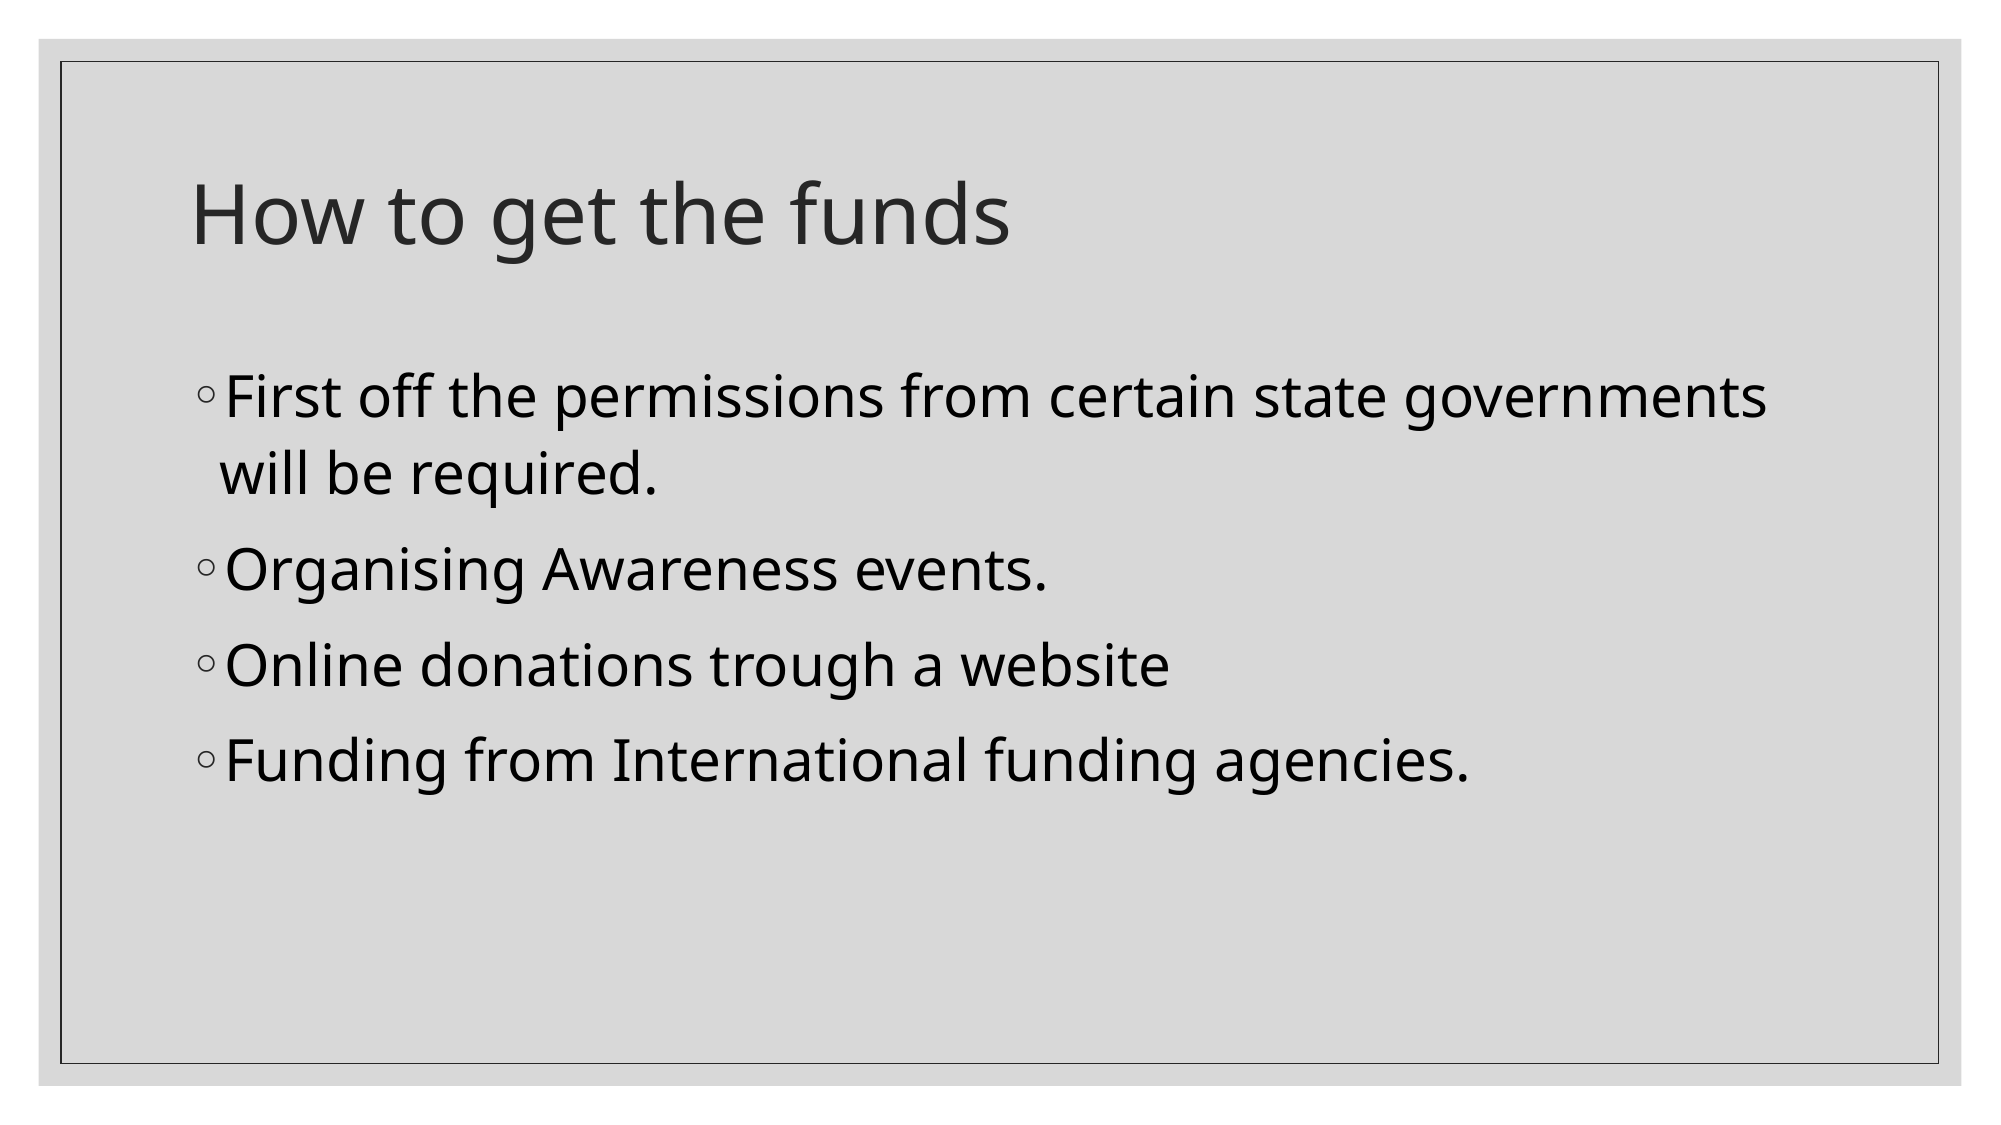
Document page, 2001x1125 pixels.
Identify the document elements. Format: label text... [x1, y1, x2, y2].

list First off the permissions from certain state governments will be required. Organising Awareness events. Online donations trough a website Funding from International funding agencies. [174, 345, 1825, 977]
title How to get the funds [174, 105, 1825, 331]
